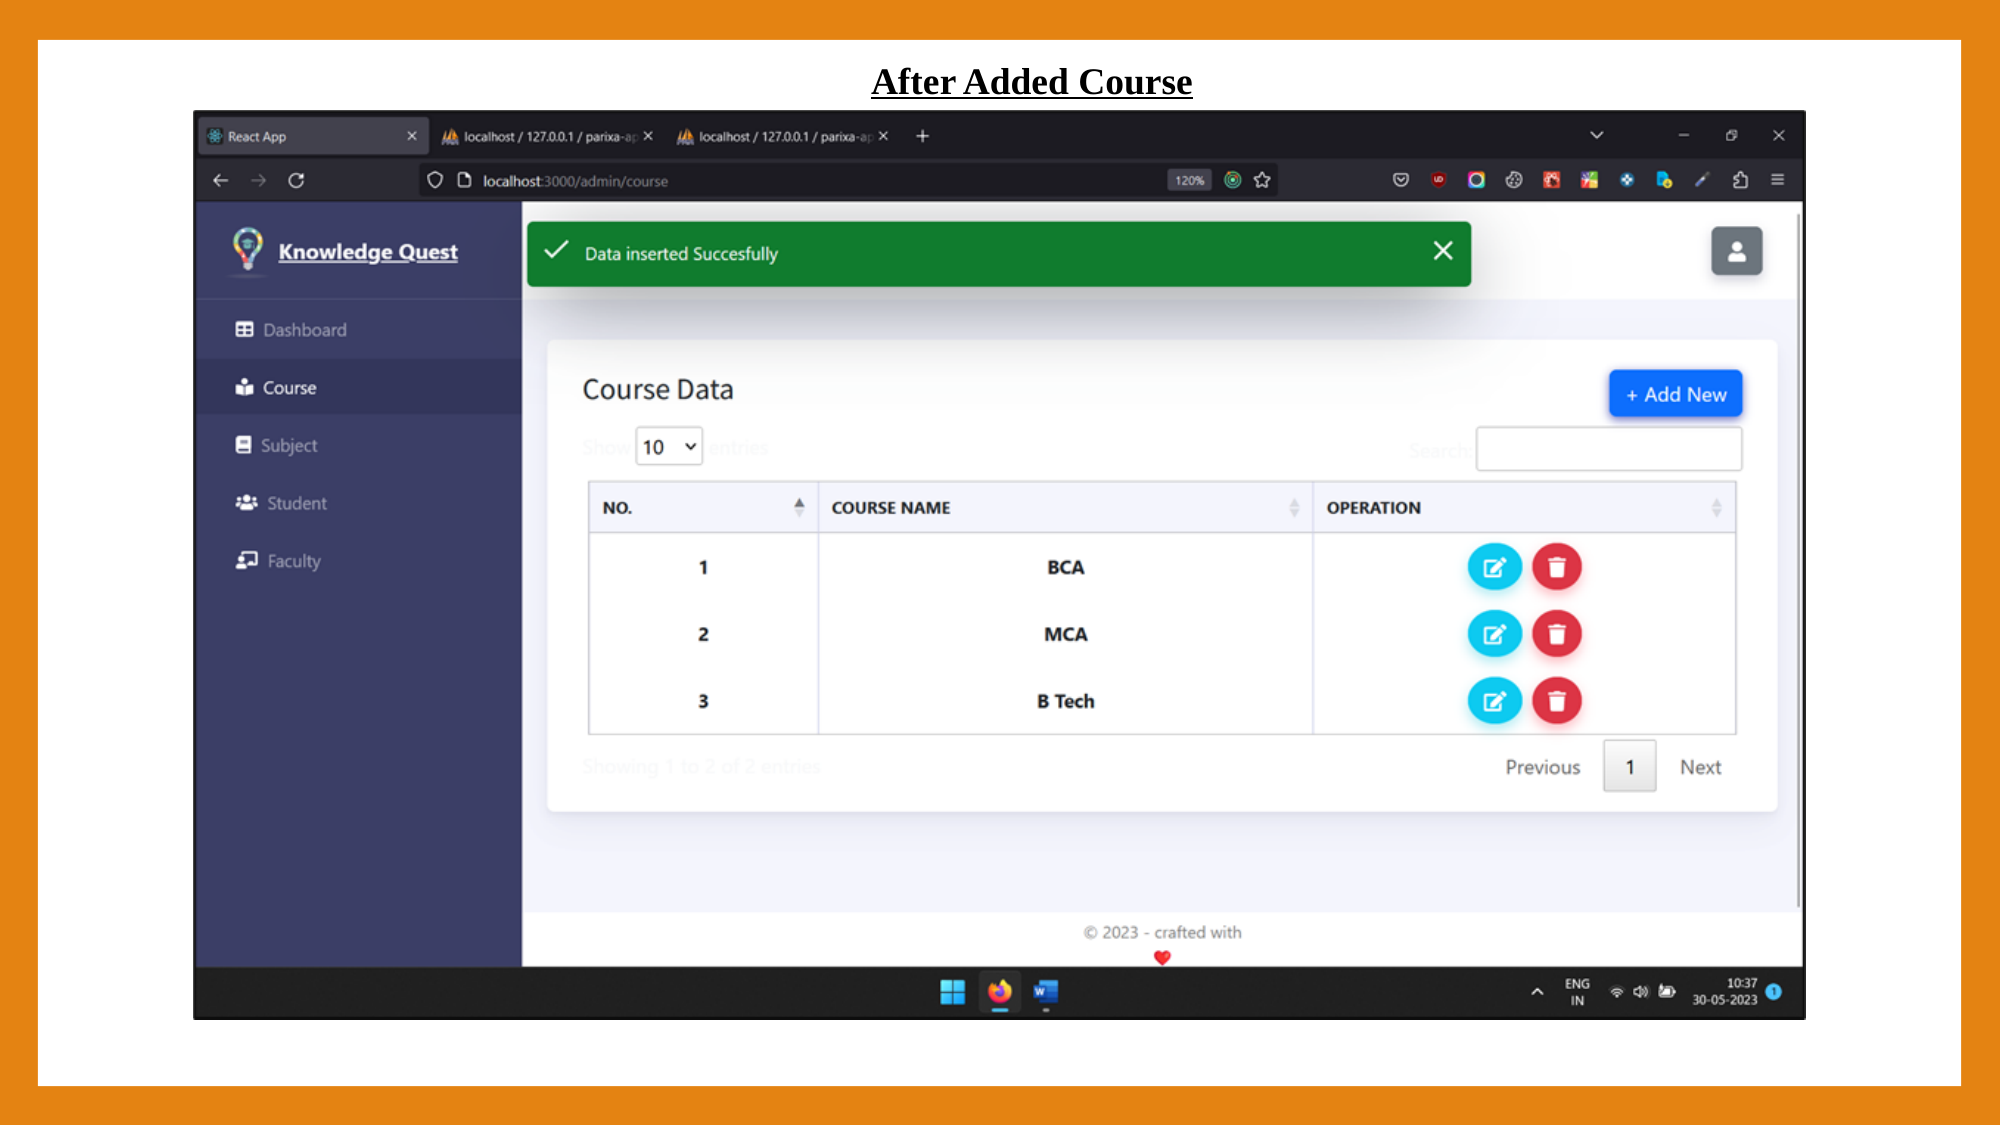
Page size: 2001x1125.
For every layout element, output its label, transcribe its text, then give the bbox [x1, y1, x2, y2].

picture [193, 110, 1806, 1020]
text_box After Added Course [856, 43, 1208, 109]
